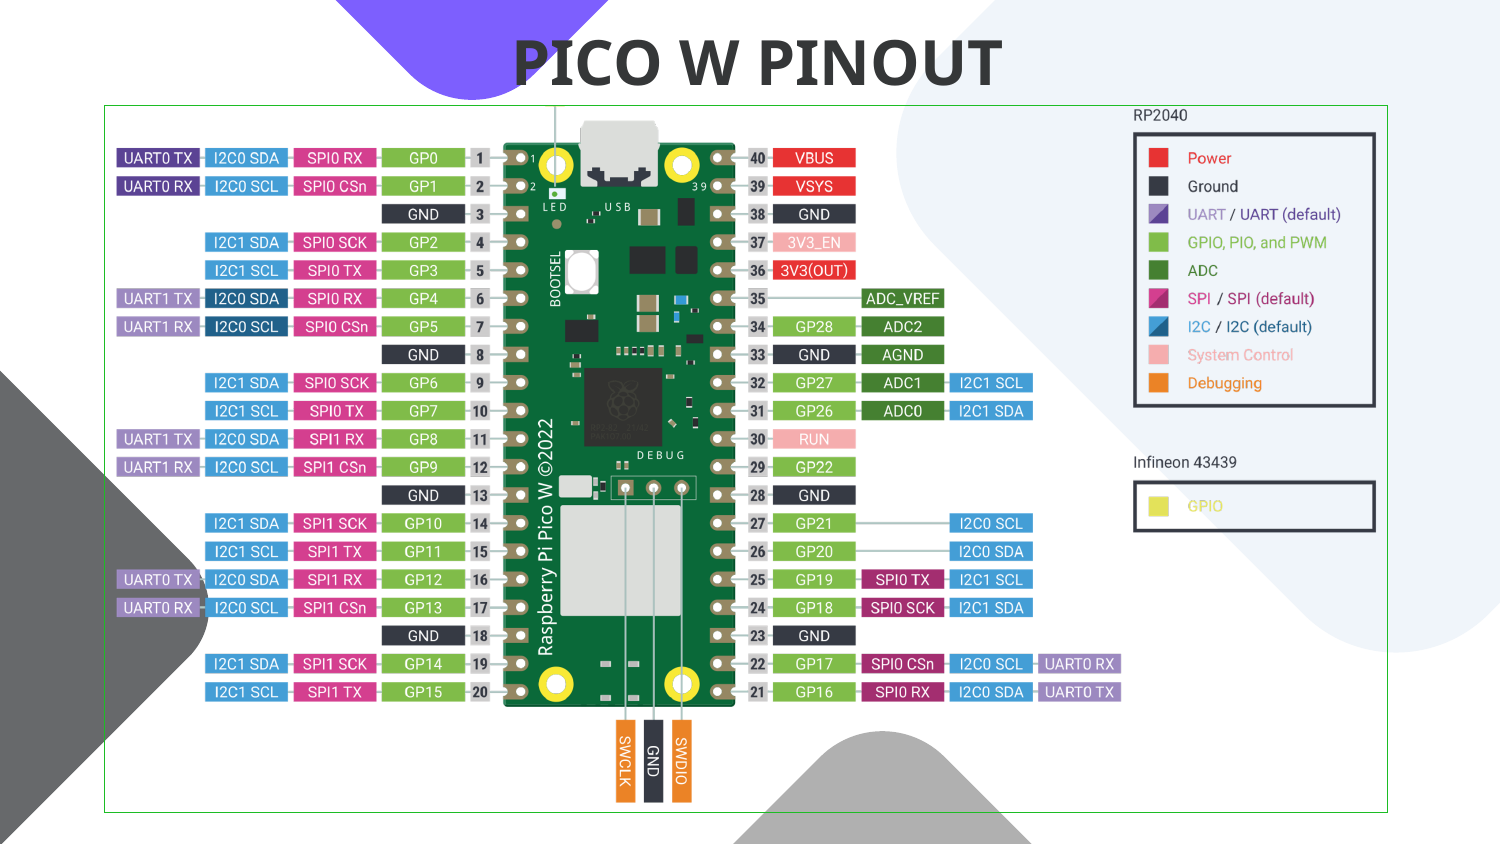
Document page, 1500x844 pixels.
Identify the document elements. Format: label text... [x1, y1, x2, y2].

picture [104, 104, 1389, 813]
subtitle PICO W PINOUT [202, 0, 1290, 103]
